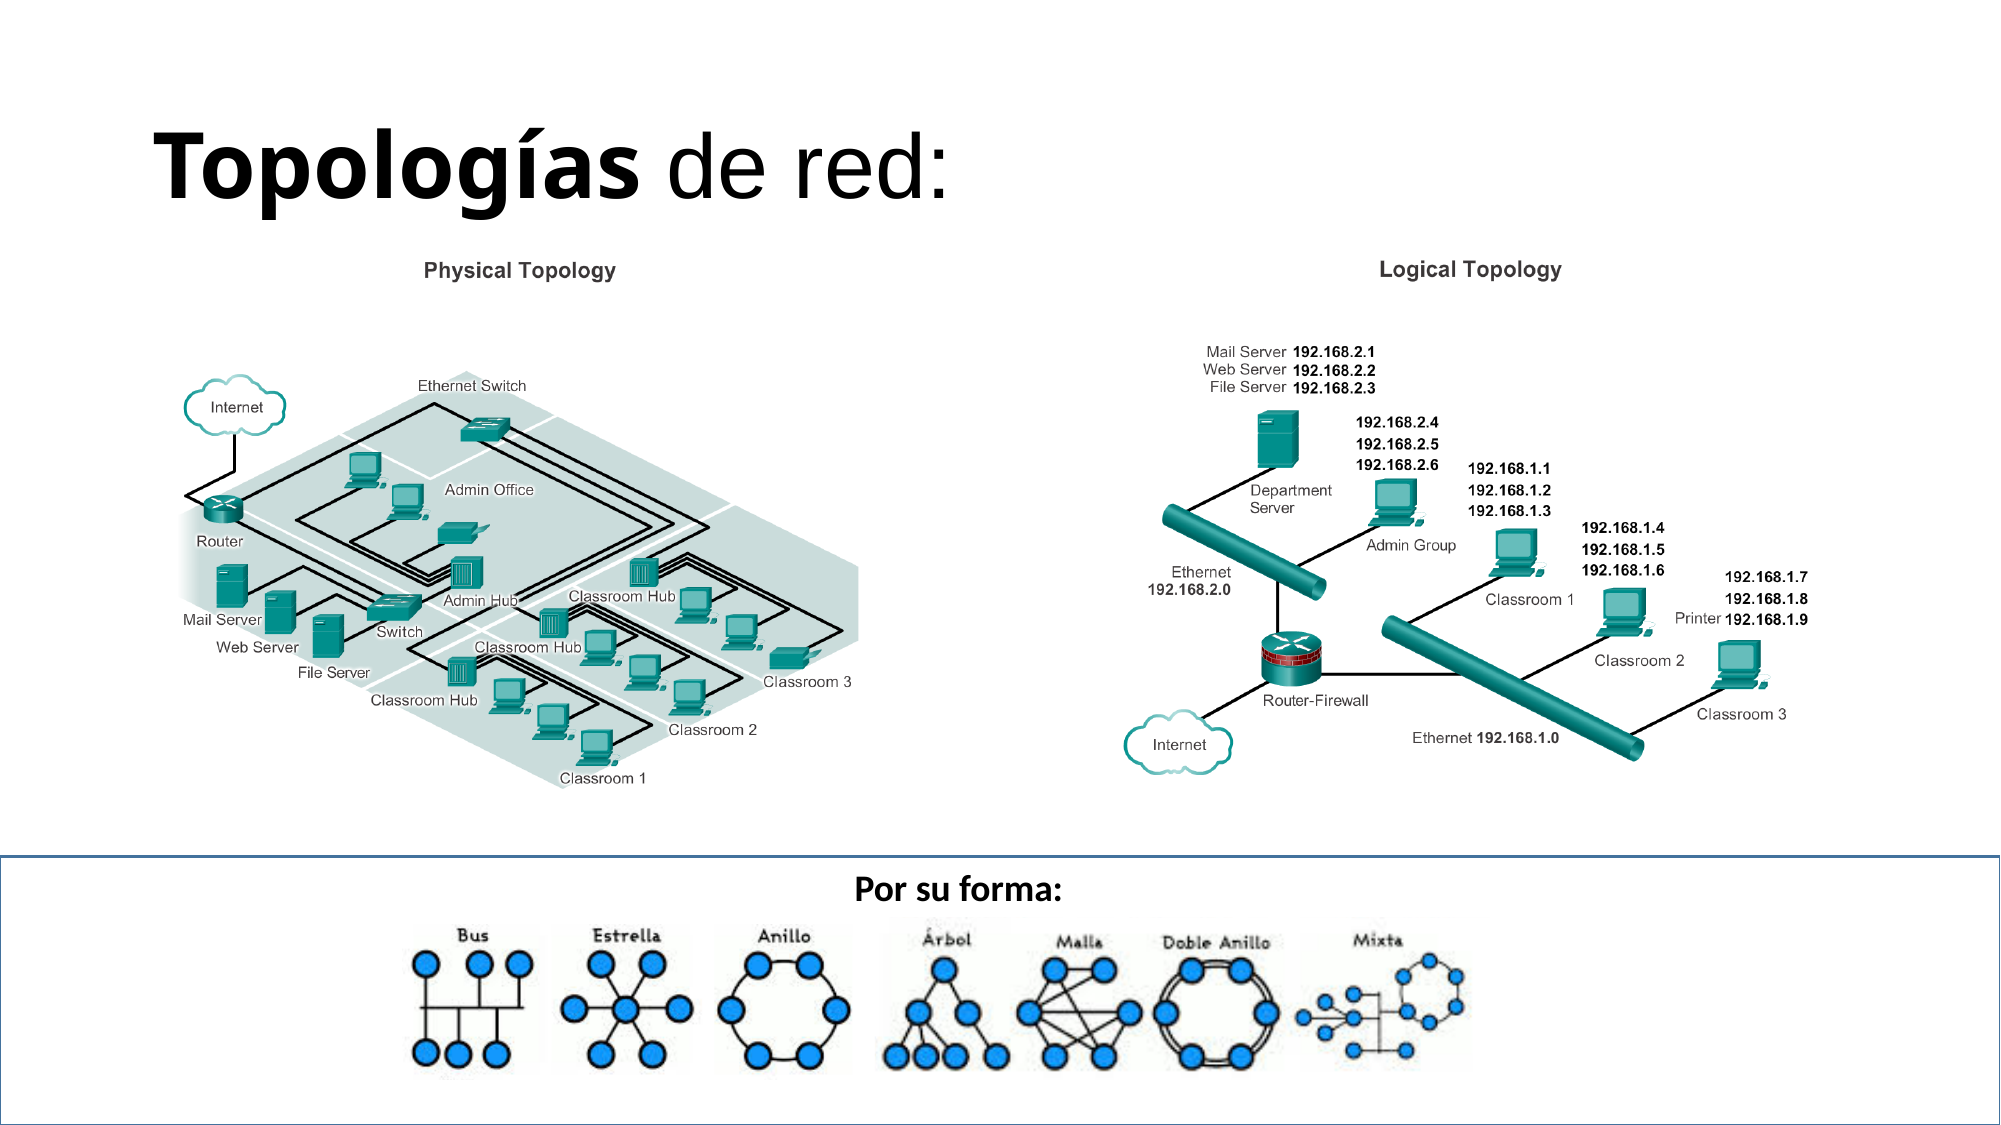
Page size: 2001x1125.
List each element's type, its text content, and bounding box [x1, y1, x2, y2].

text_box Por su forma: [839, 856, 1079, 917]
picture [874, 917, 1500, 1080]
title Topologías de red: [137, 59, 1863, 278]
picture [1109, 254, 1812, 794]
text_box [0, 855, 2000, 1125]
picture [402, 924, 860, 1080]
picture [164, 254, 860, 795]
